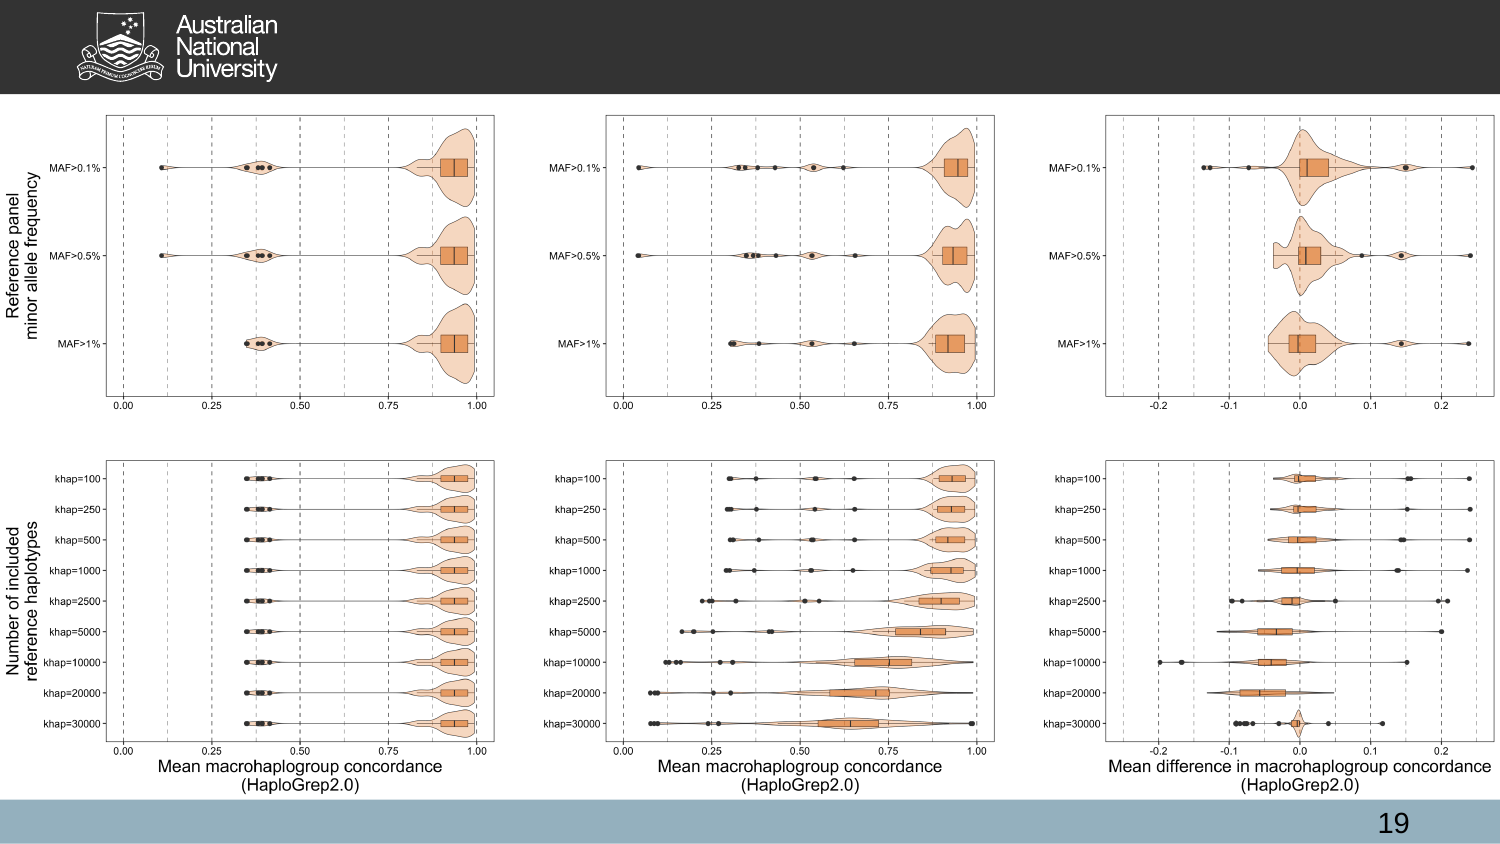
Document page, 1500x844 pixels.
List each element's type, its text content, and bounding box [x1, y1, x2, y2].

picture [0, 108, 1500, 801]
slide_number 19 [1328, 809, 1425, 824]
